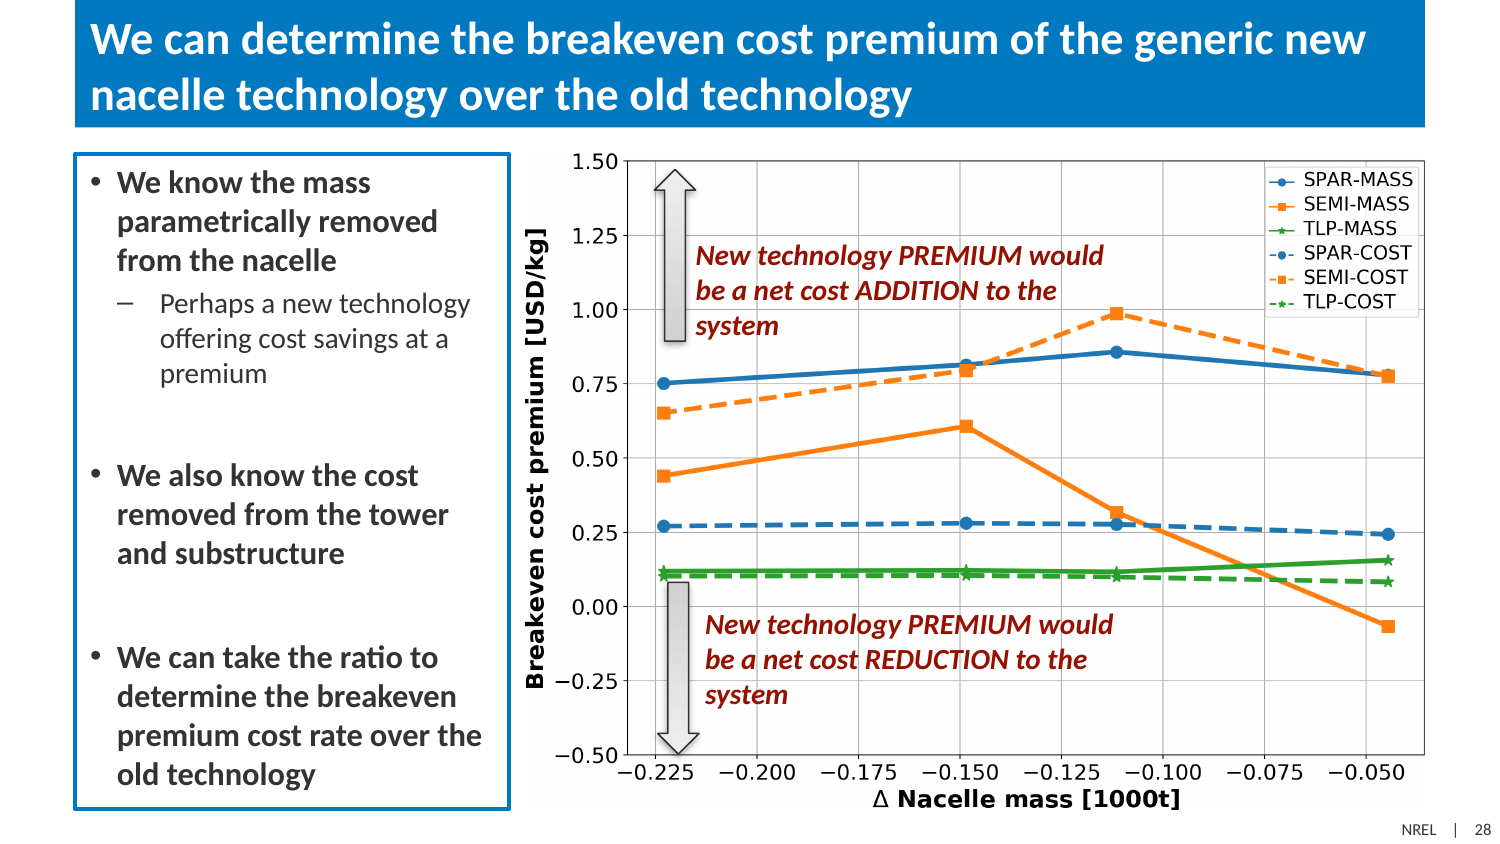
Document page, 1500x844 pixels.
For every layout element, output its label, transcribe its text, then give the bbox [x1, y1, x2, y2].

title We can determine the breakeven cost premium of the generic new nacelle technology over the old technology [75, 0, 1425, 128]
picture [525, 153, 1426, 810]
list We know the mass parametrically removed from the nacelle Perhaps a new technology offering cost savings at a premium We also know the cost removed from the tower and substructure We can take the ratio to determine the breakeven premium cost rate over the old technology [73, 152, 511, 811]
